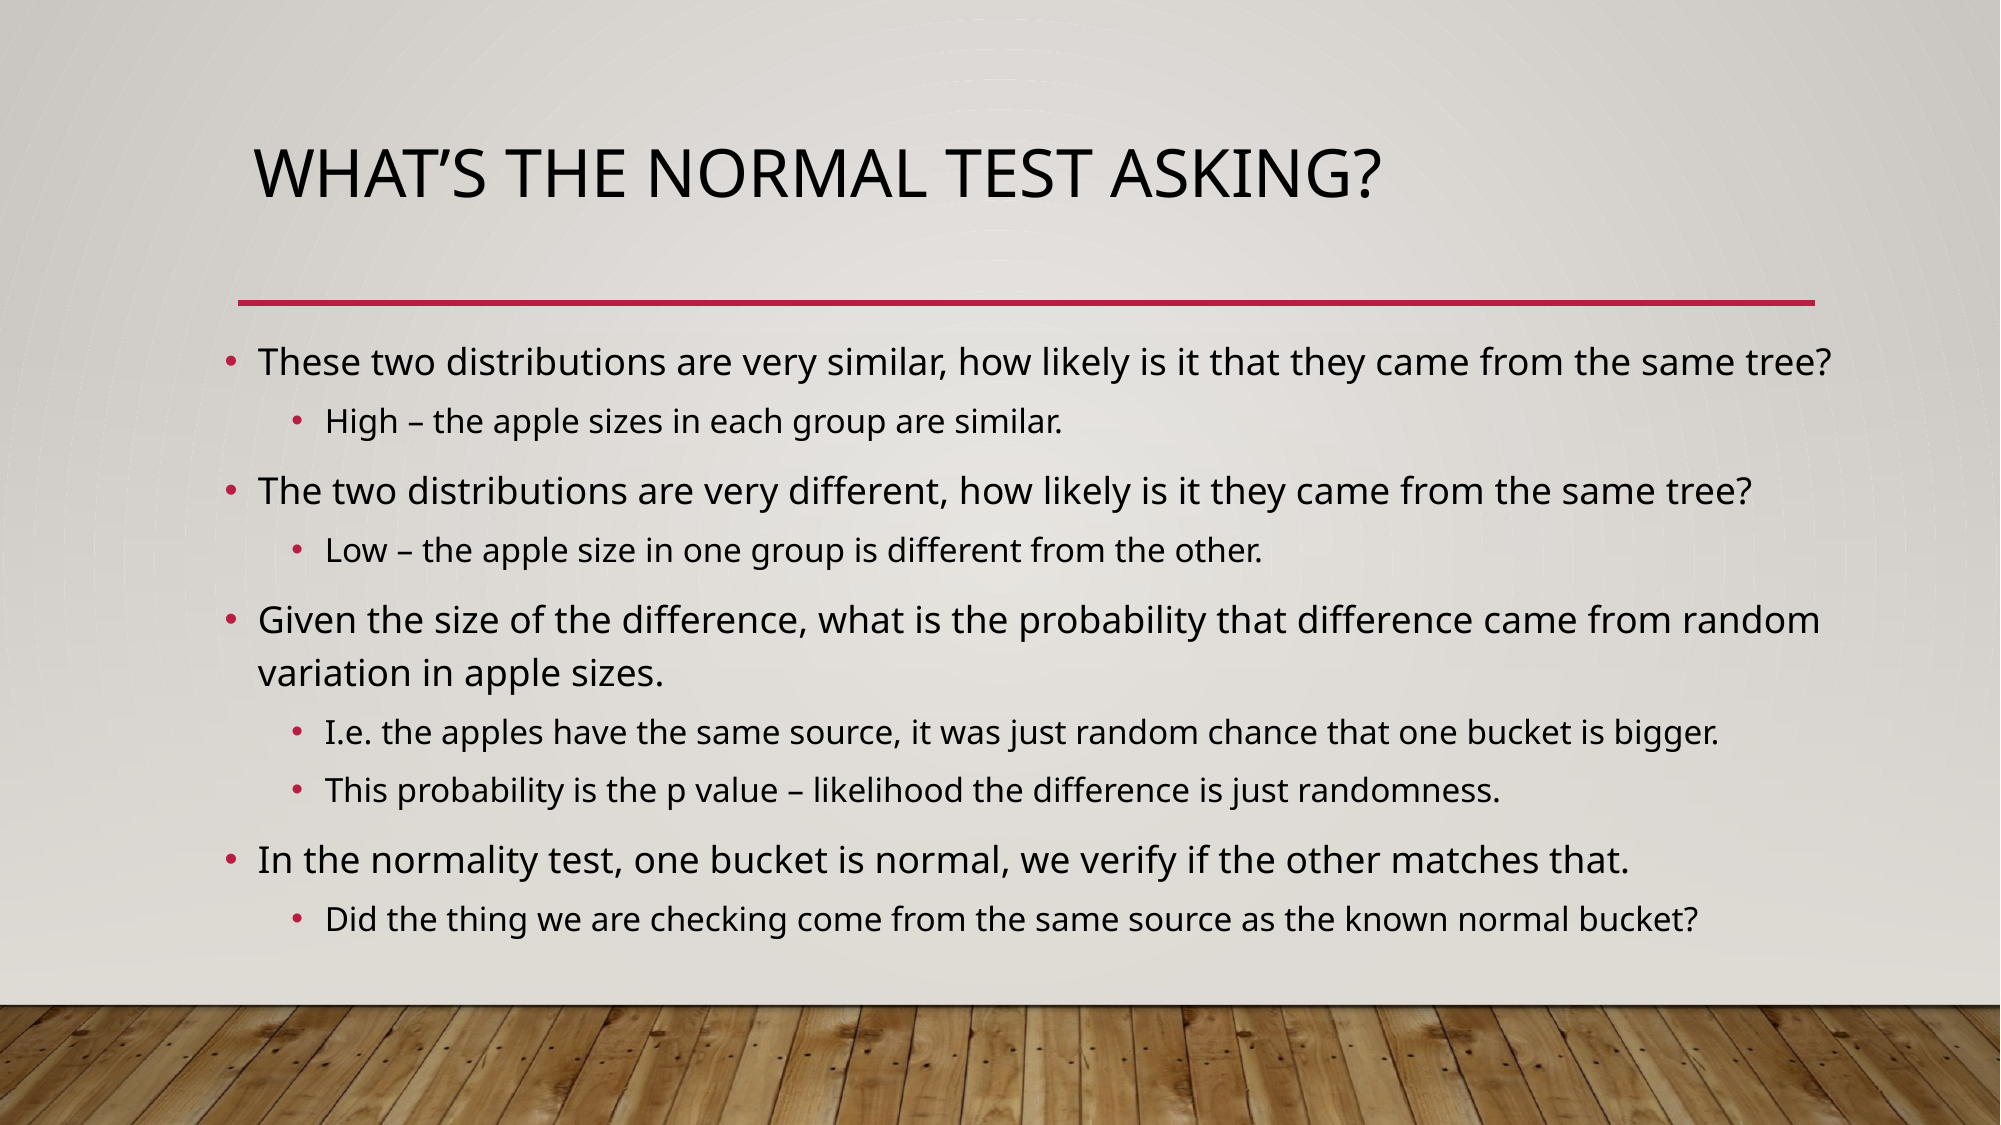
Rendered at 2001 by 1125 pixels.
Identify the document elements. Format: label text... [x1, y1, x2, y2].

title What’s the Normal Test Asking? [238, 131, 1814, 305]
picture [0, 1005, 2000, 1125]
list These two distributions are very similar, how likely is it that they came from the same tree? High – the apple sizes in each group are similar. The two distributions are very different, how likely is it they came from the same tree? Low – the apple size in one group is different from the other. Given the size of the difference, what is the probability that difference came from random variation in apple sizes. I.e. the apples have the same source, it was just random chance that one bucket is bigger. This probability is the p value – likelihood the difference is just randomness. In the normality test, one bucket is normal, we verify if the other matches that. Did the thing we are checking come from the same source as the known normal bucket? [209, 321, 1853, 993]
